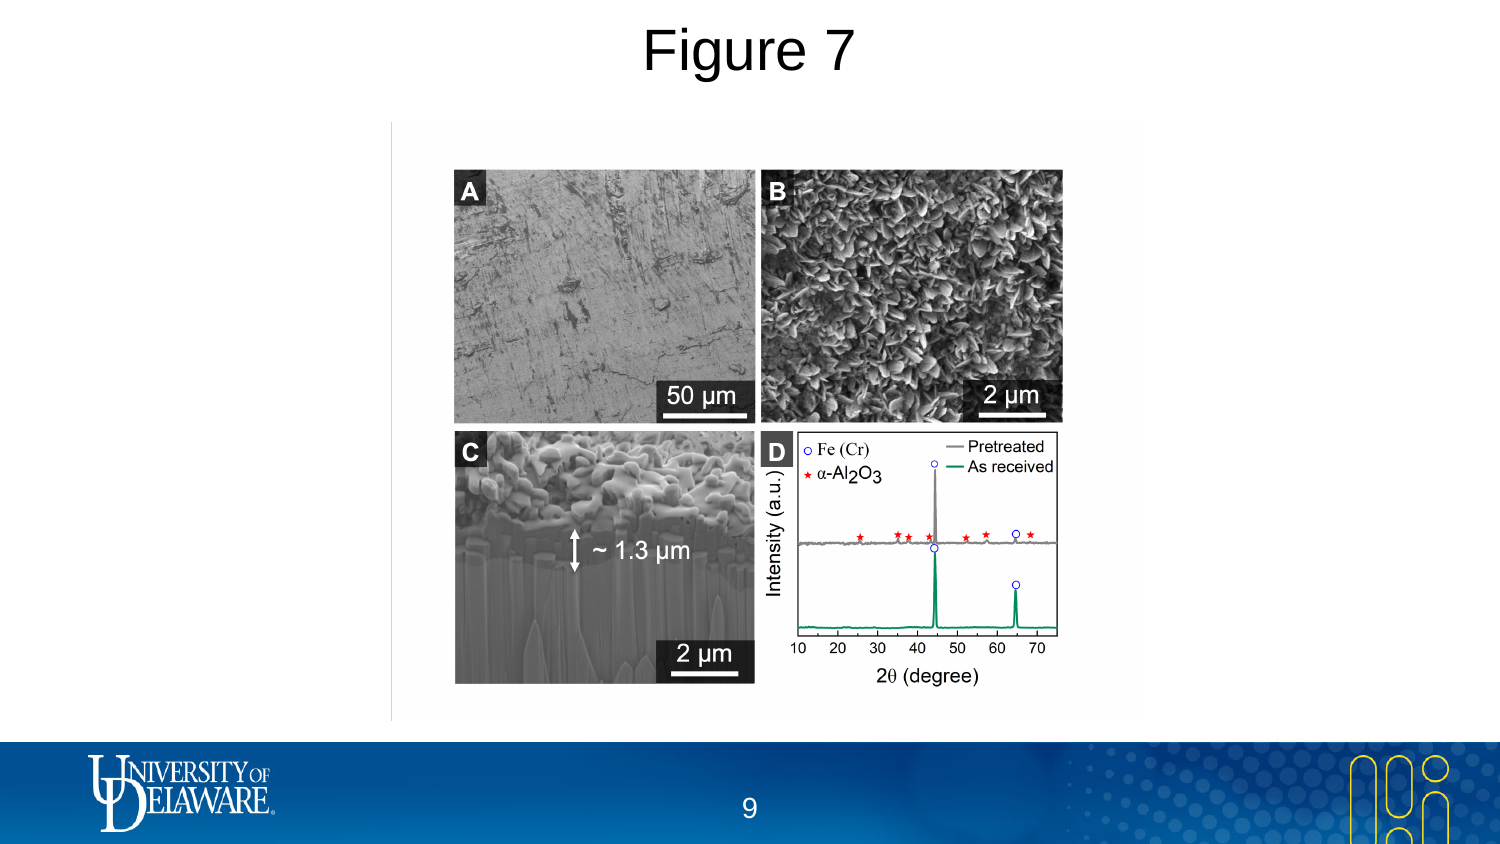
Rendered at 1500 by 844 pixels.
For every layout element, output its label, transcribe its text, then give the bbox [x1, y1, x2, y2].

picture [0, 0, 1500, 844]
title Figure 7 [75, 0, 1425, 109]
slide_number 8 [575, 782, 925, 828]
